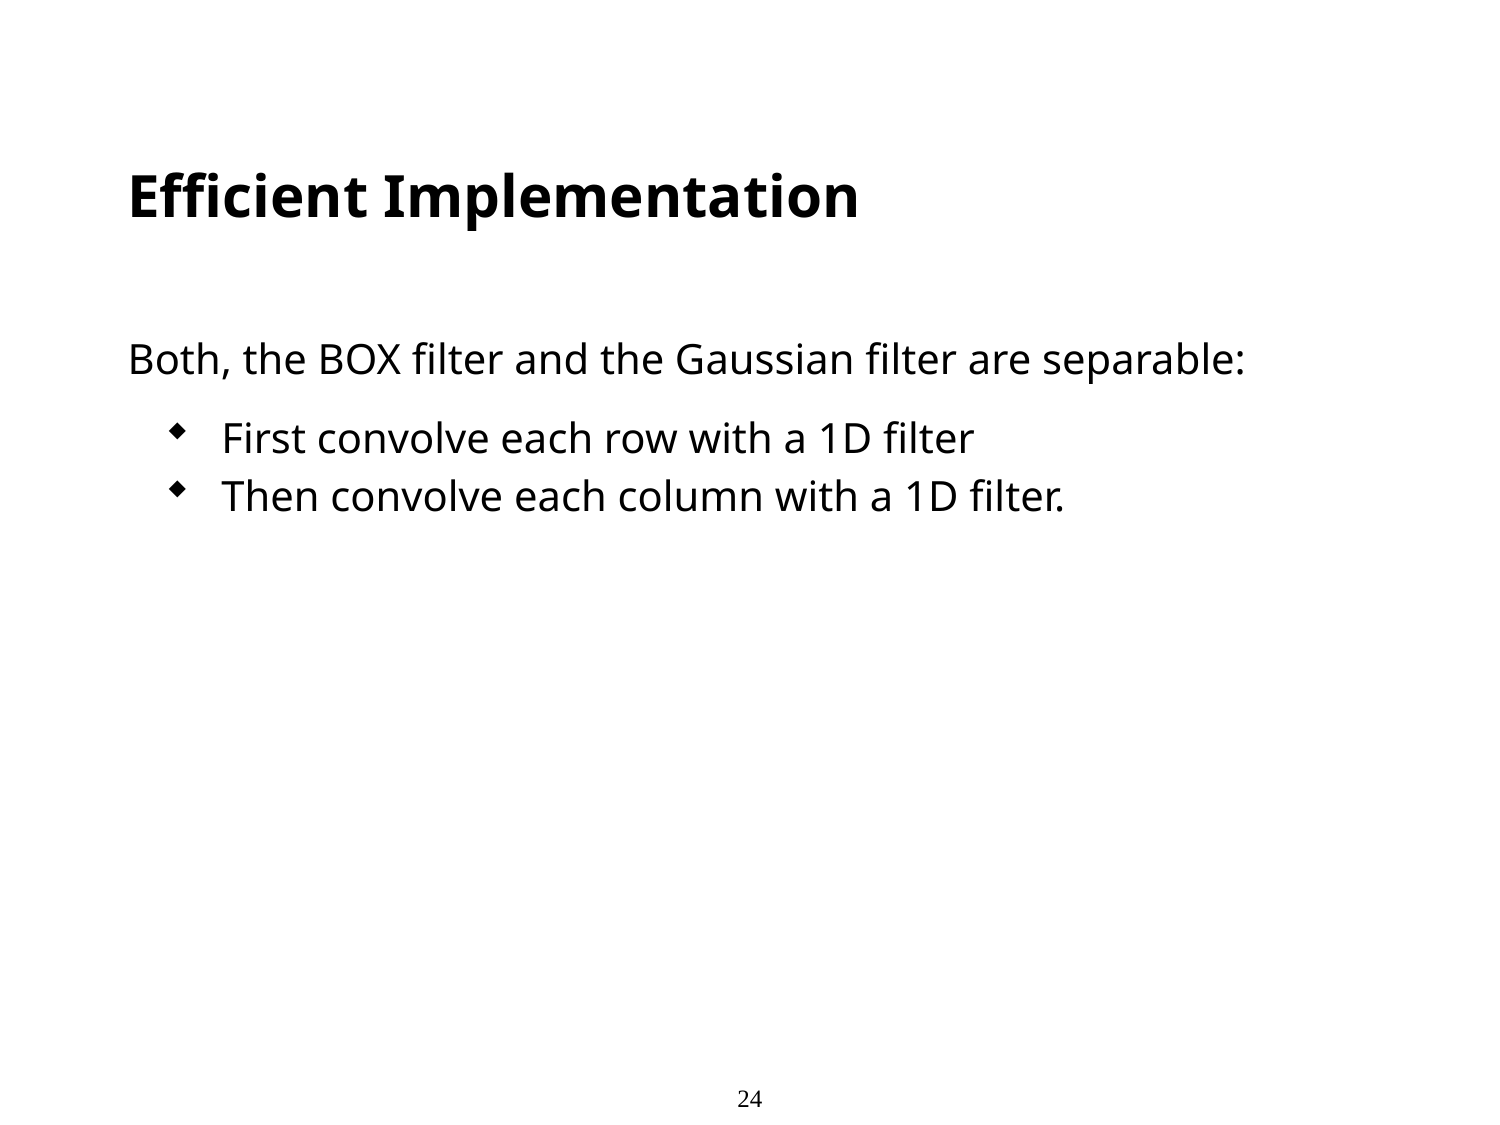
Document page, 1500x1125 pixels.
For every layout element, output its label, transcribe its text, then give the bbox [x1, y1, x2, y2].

text_box Efficient Implementation [112, 99, 1388, 288]
text_box Both, the BOX filter and the Gaussian filter are separable: First convolve each row with a 1D filter Then convolve each column with a 1D filter. [112, 324, 1388, 1000]
